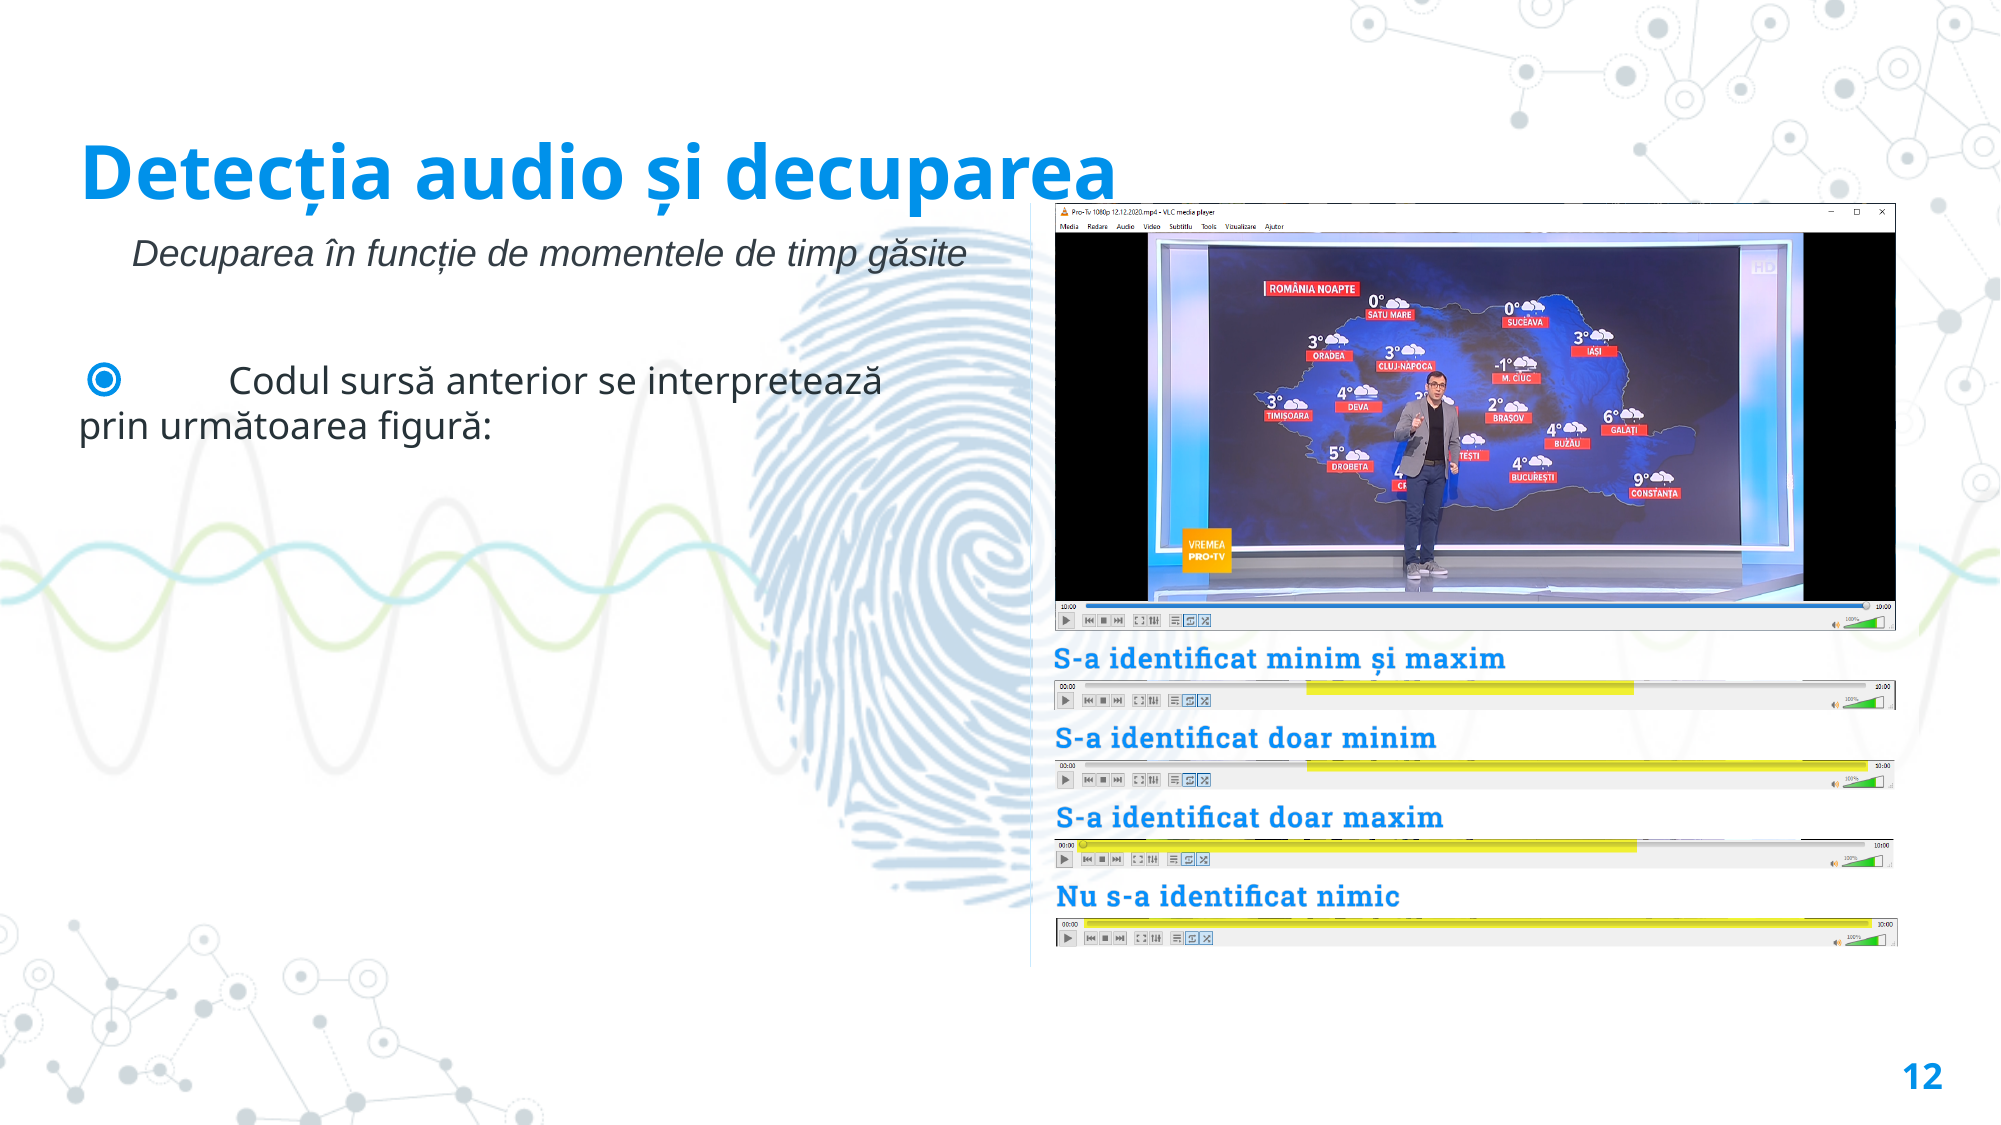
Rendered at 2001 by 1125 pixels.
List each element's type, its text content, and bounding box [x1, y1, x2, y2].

picture [1033, 202, 1919, 967]
text_box [0, 168, 1026, 969]
text_box Codul sursă anterior se interpretează prin următoarea figură: [63, 349, 970, 459]
text_box [1171, 168, 2000, 969]
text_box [89, 364, 119, 395]
text_box Detecția audio și decuparea [59, 115, 1171, 235]
picture [0, 0, 2001, 1125]
text_box Decuparea în funcție de momentele de timp găsite [42, 221, 1025, 282]
slide_number 12 [1838, 1038, 1959, 1125]
